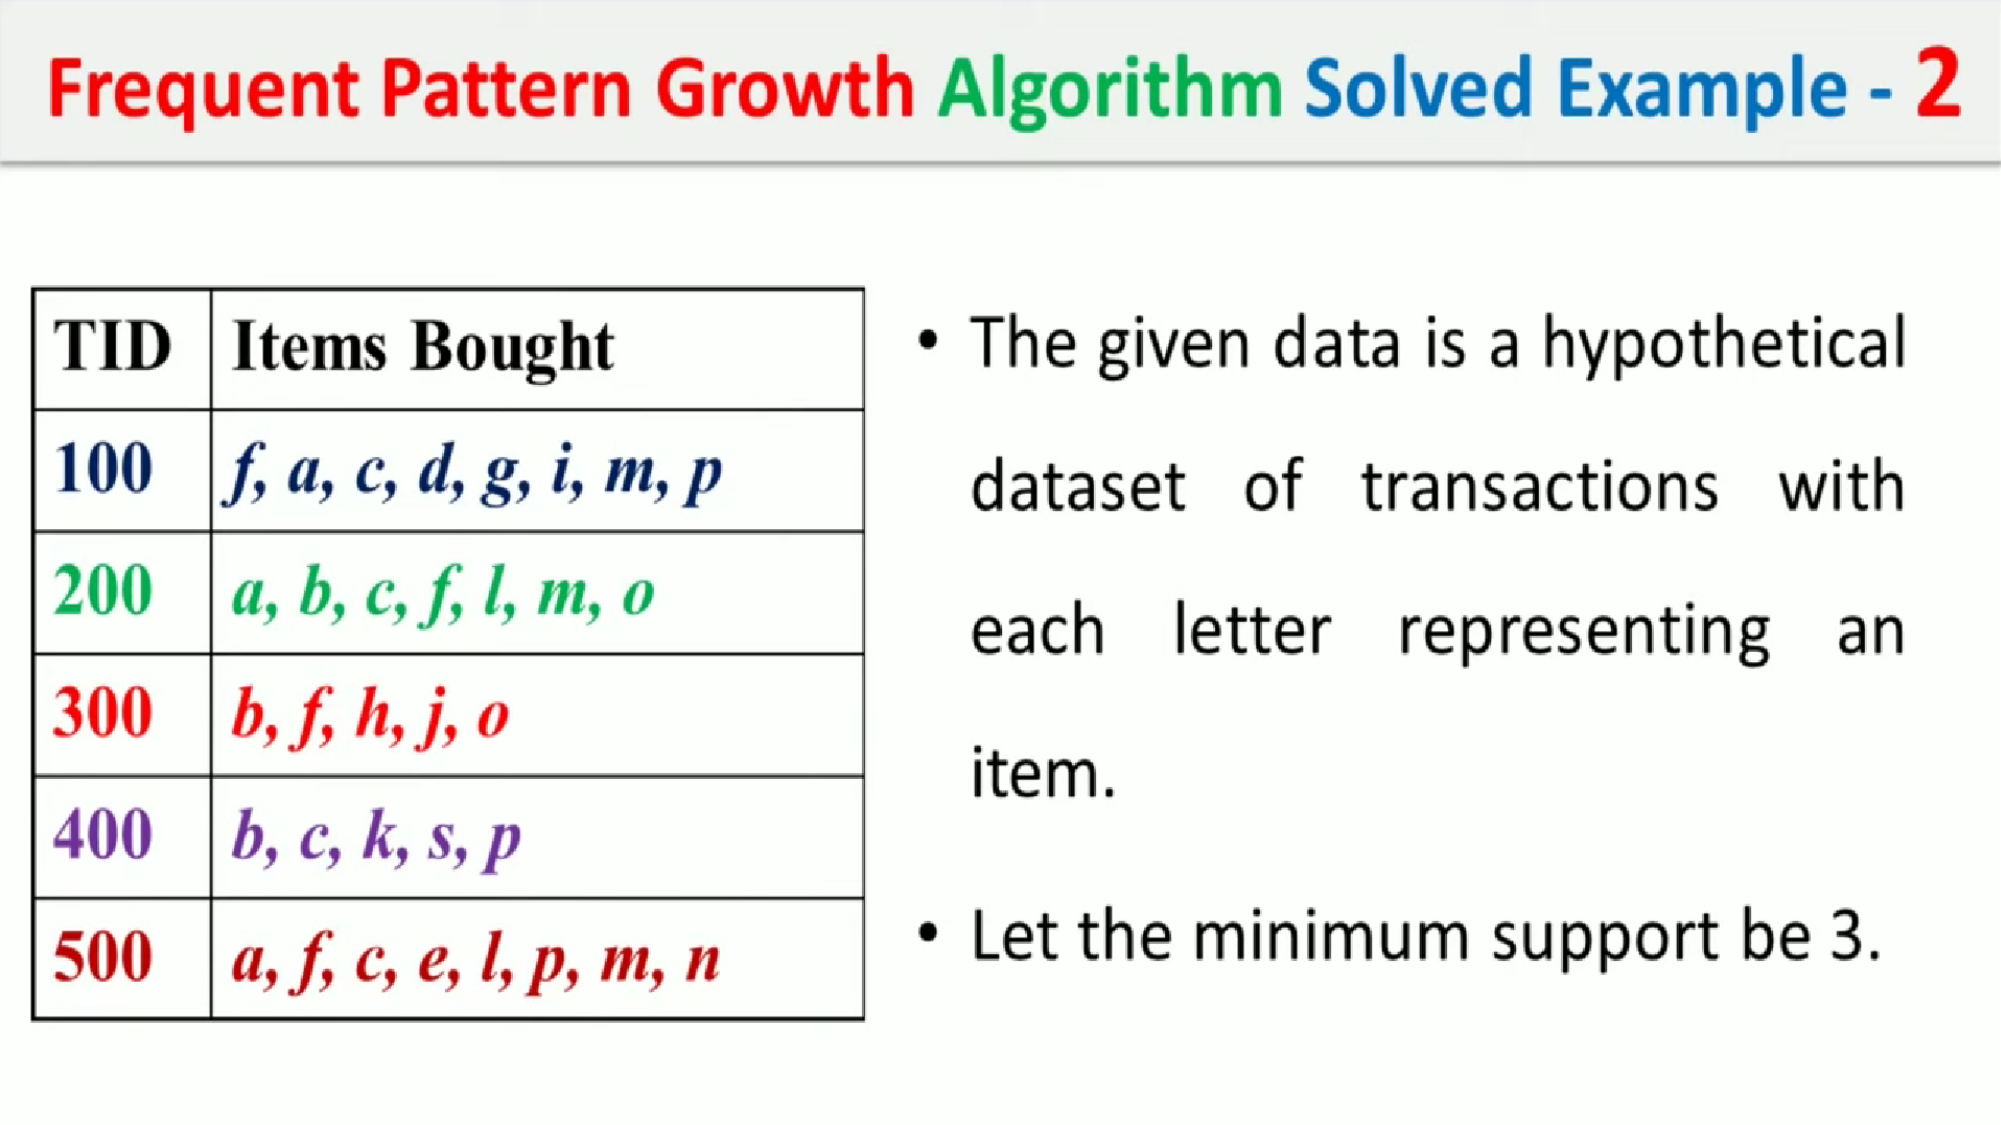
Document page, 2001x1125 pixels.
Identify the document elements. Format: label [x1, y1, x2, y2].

list [0, 0, 2000, 1125]
